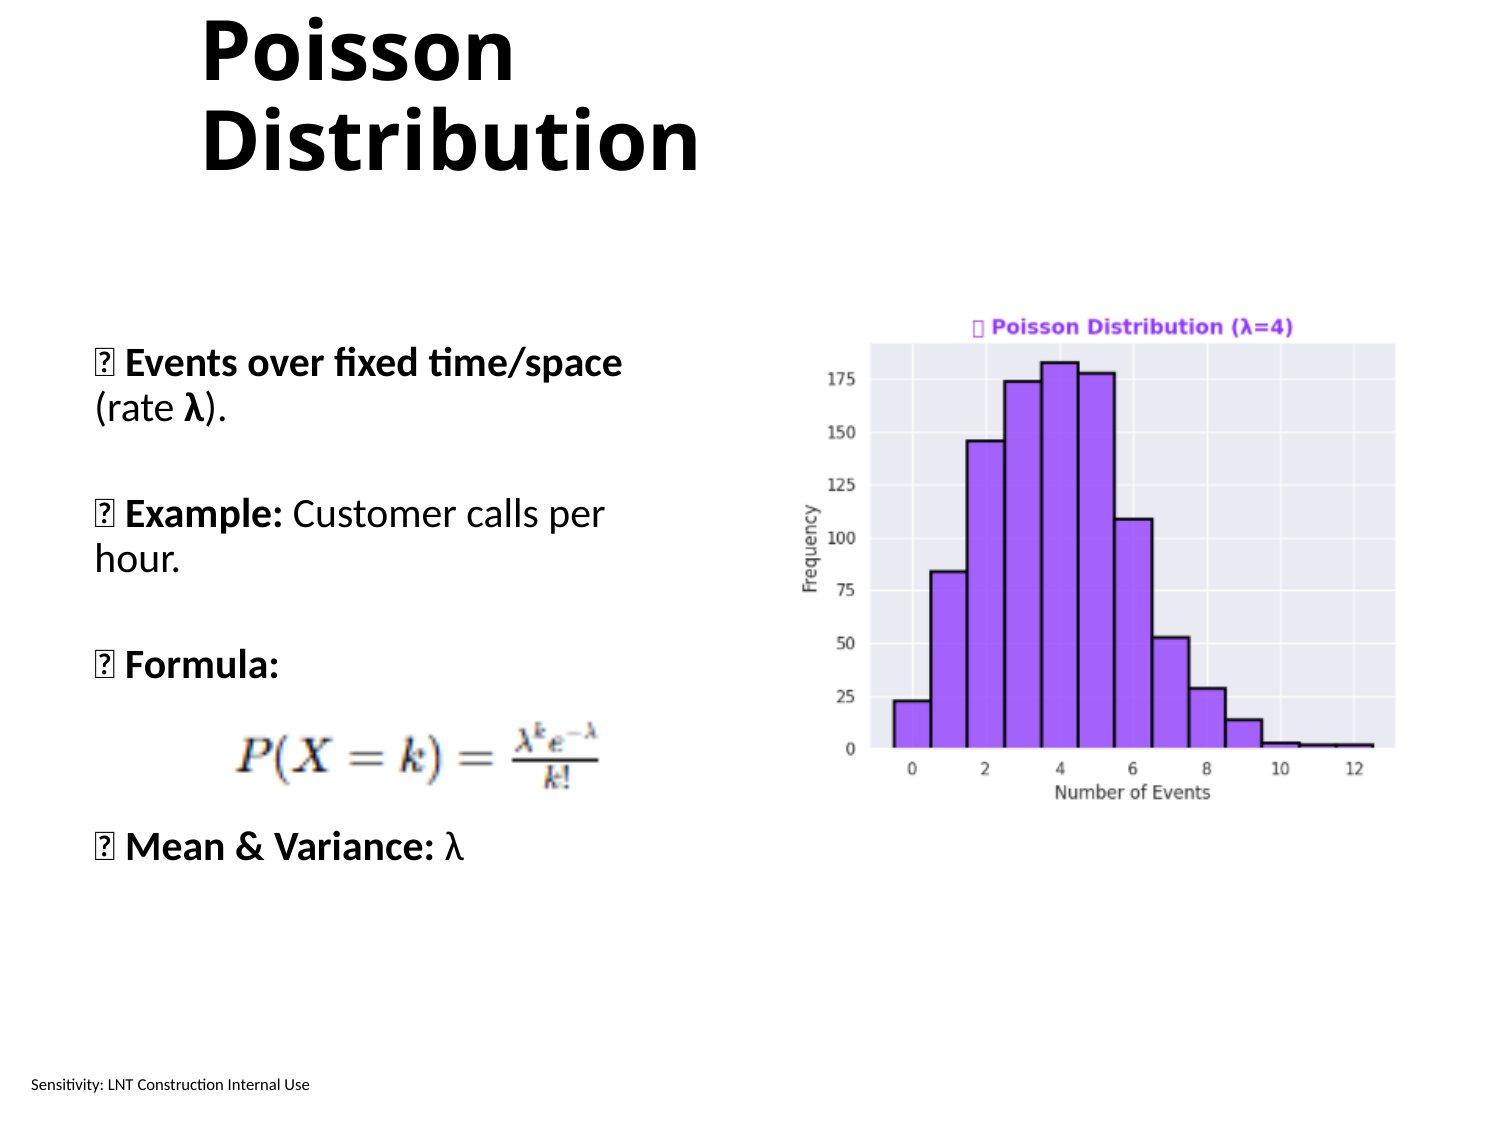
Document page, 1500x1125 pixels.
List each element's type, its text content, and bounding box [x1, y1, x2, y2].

list ✅ Events over fixed time/space (rate λ). ✅ Example: Customer calls per hour. ✅ Formula: ✅ Mean & Variance: λ [79, 333, 663, 910]
title Poisson Distribution [184, 0, 1036, 197]
picture [787, 305, 1420, 820]
picture [231, 713, 636, 803]
